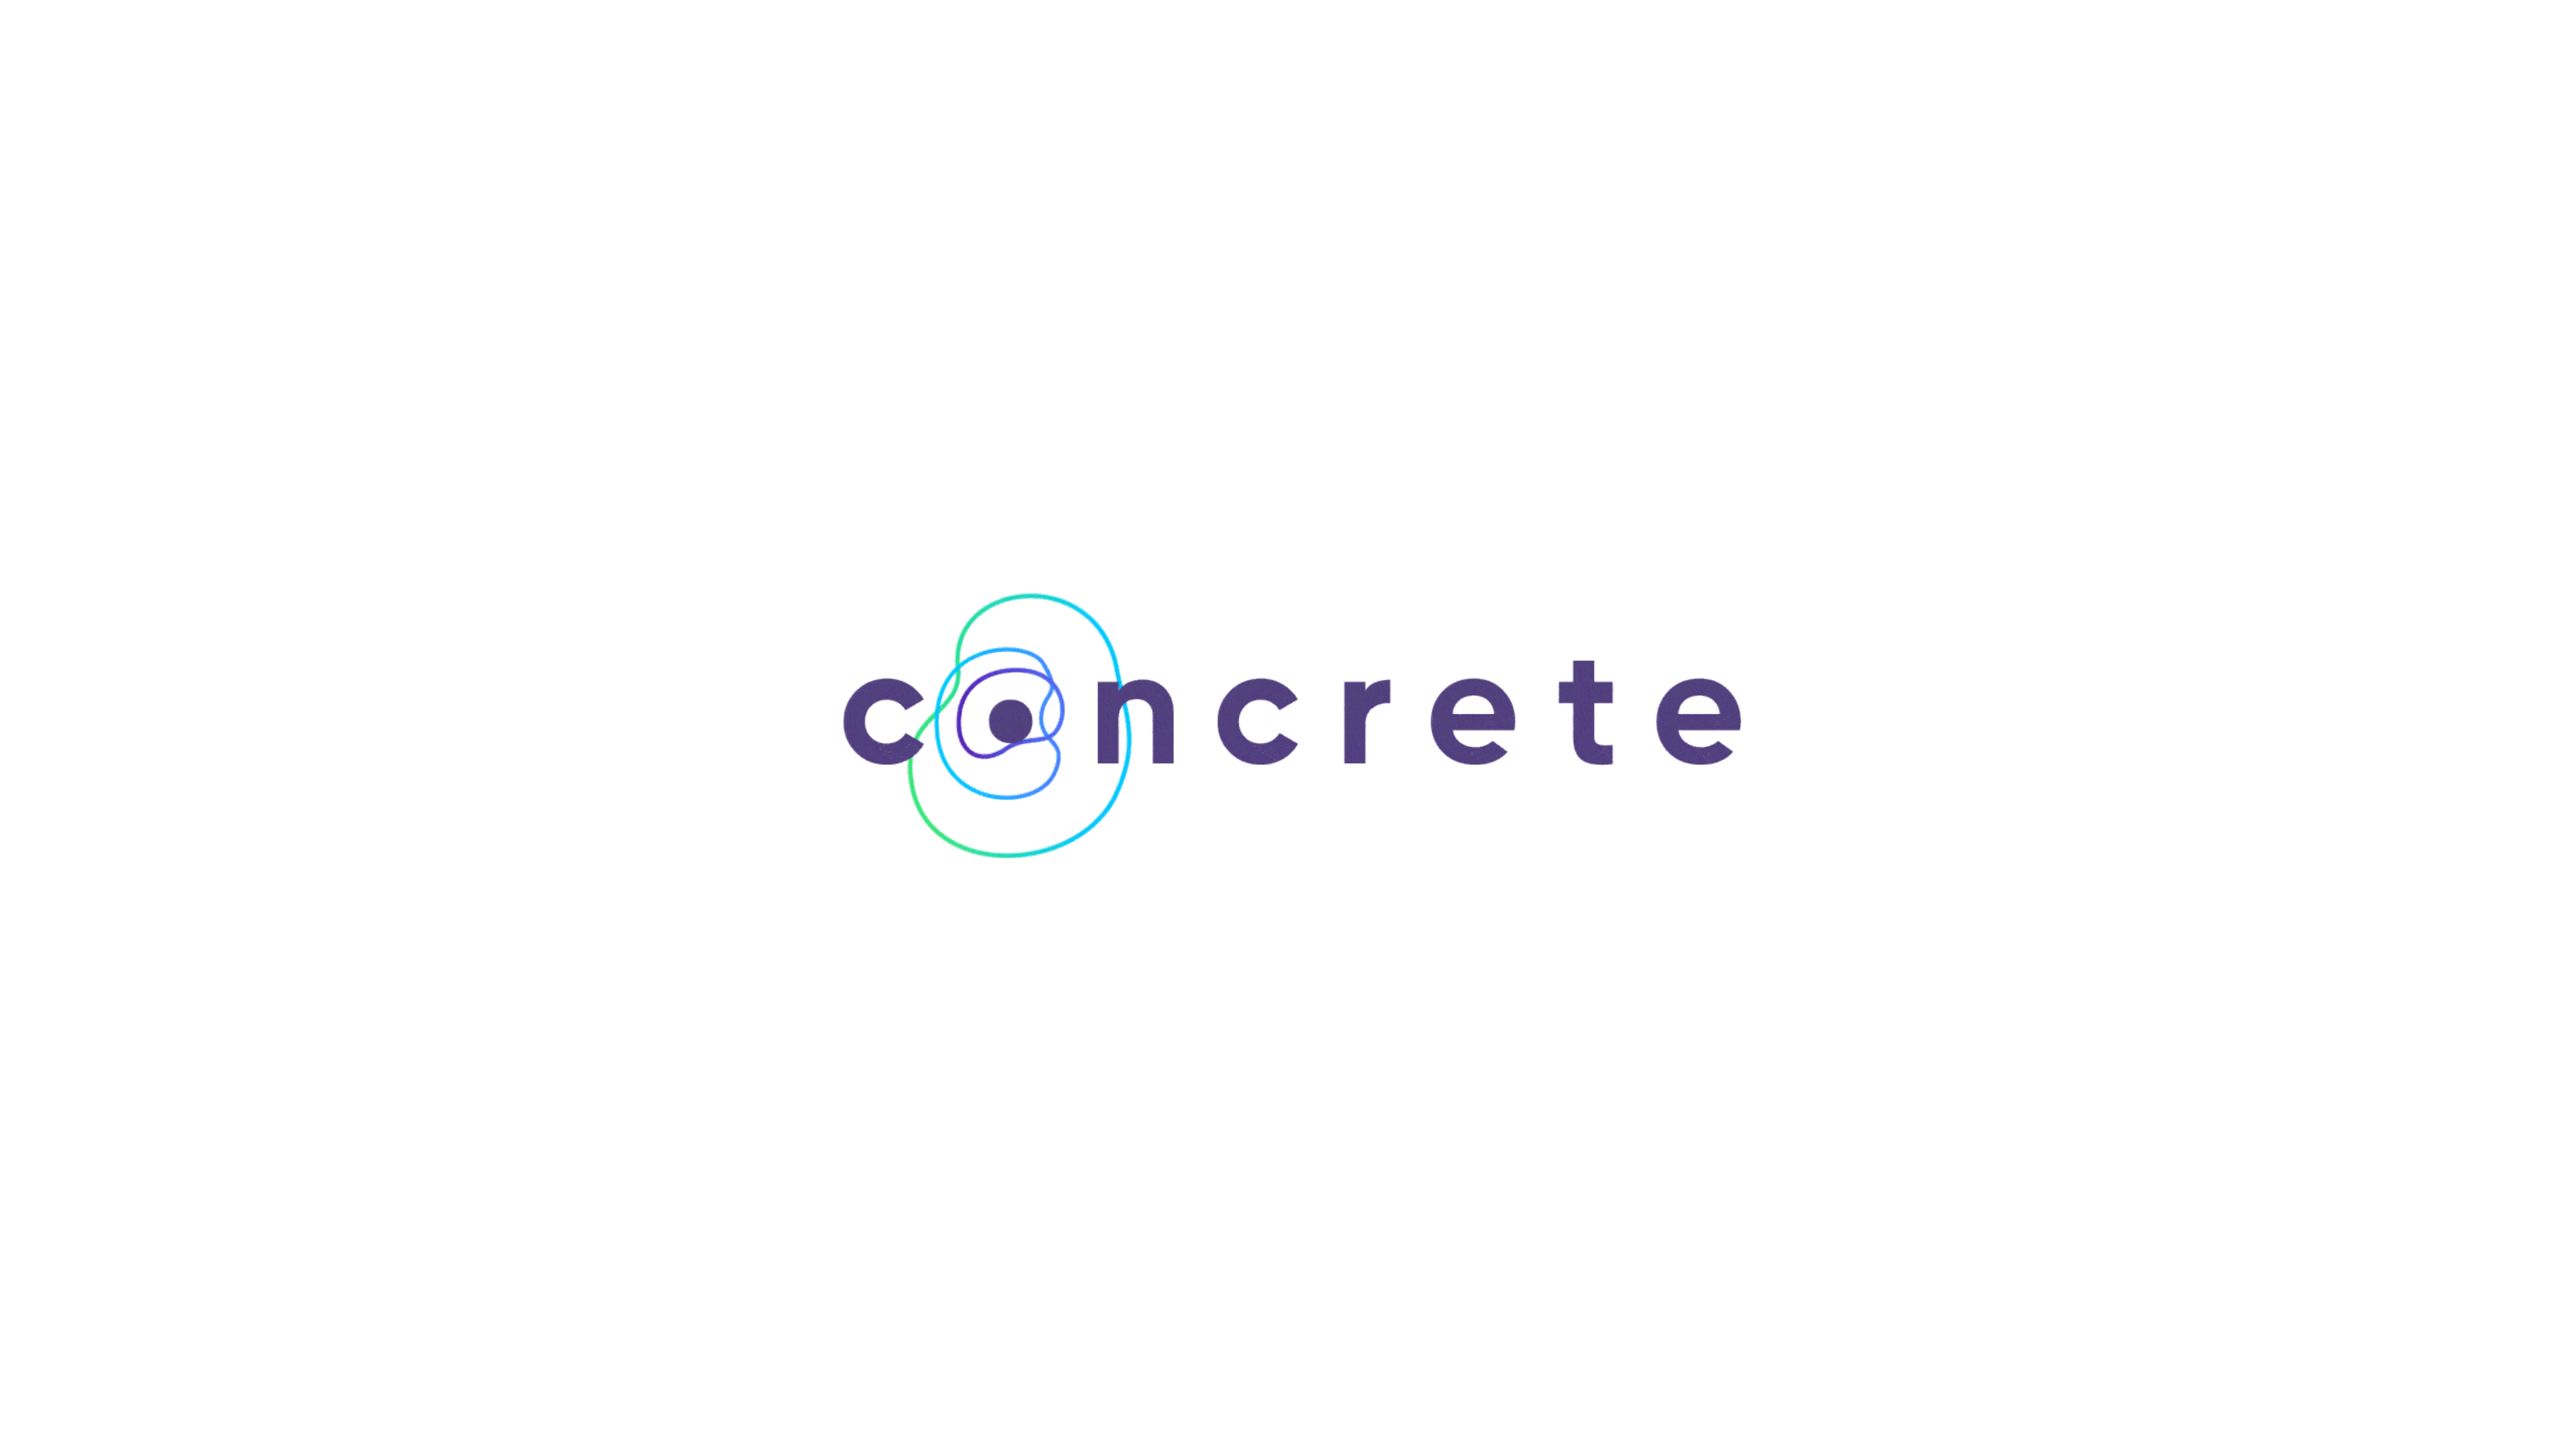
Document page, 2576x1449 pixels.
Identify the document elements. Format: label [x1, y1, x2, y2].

picture [749, 556, 1827, 893]
